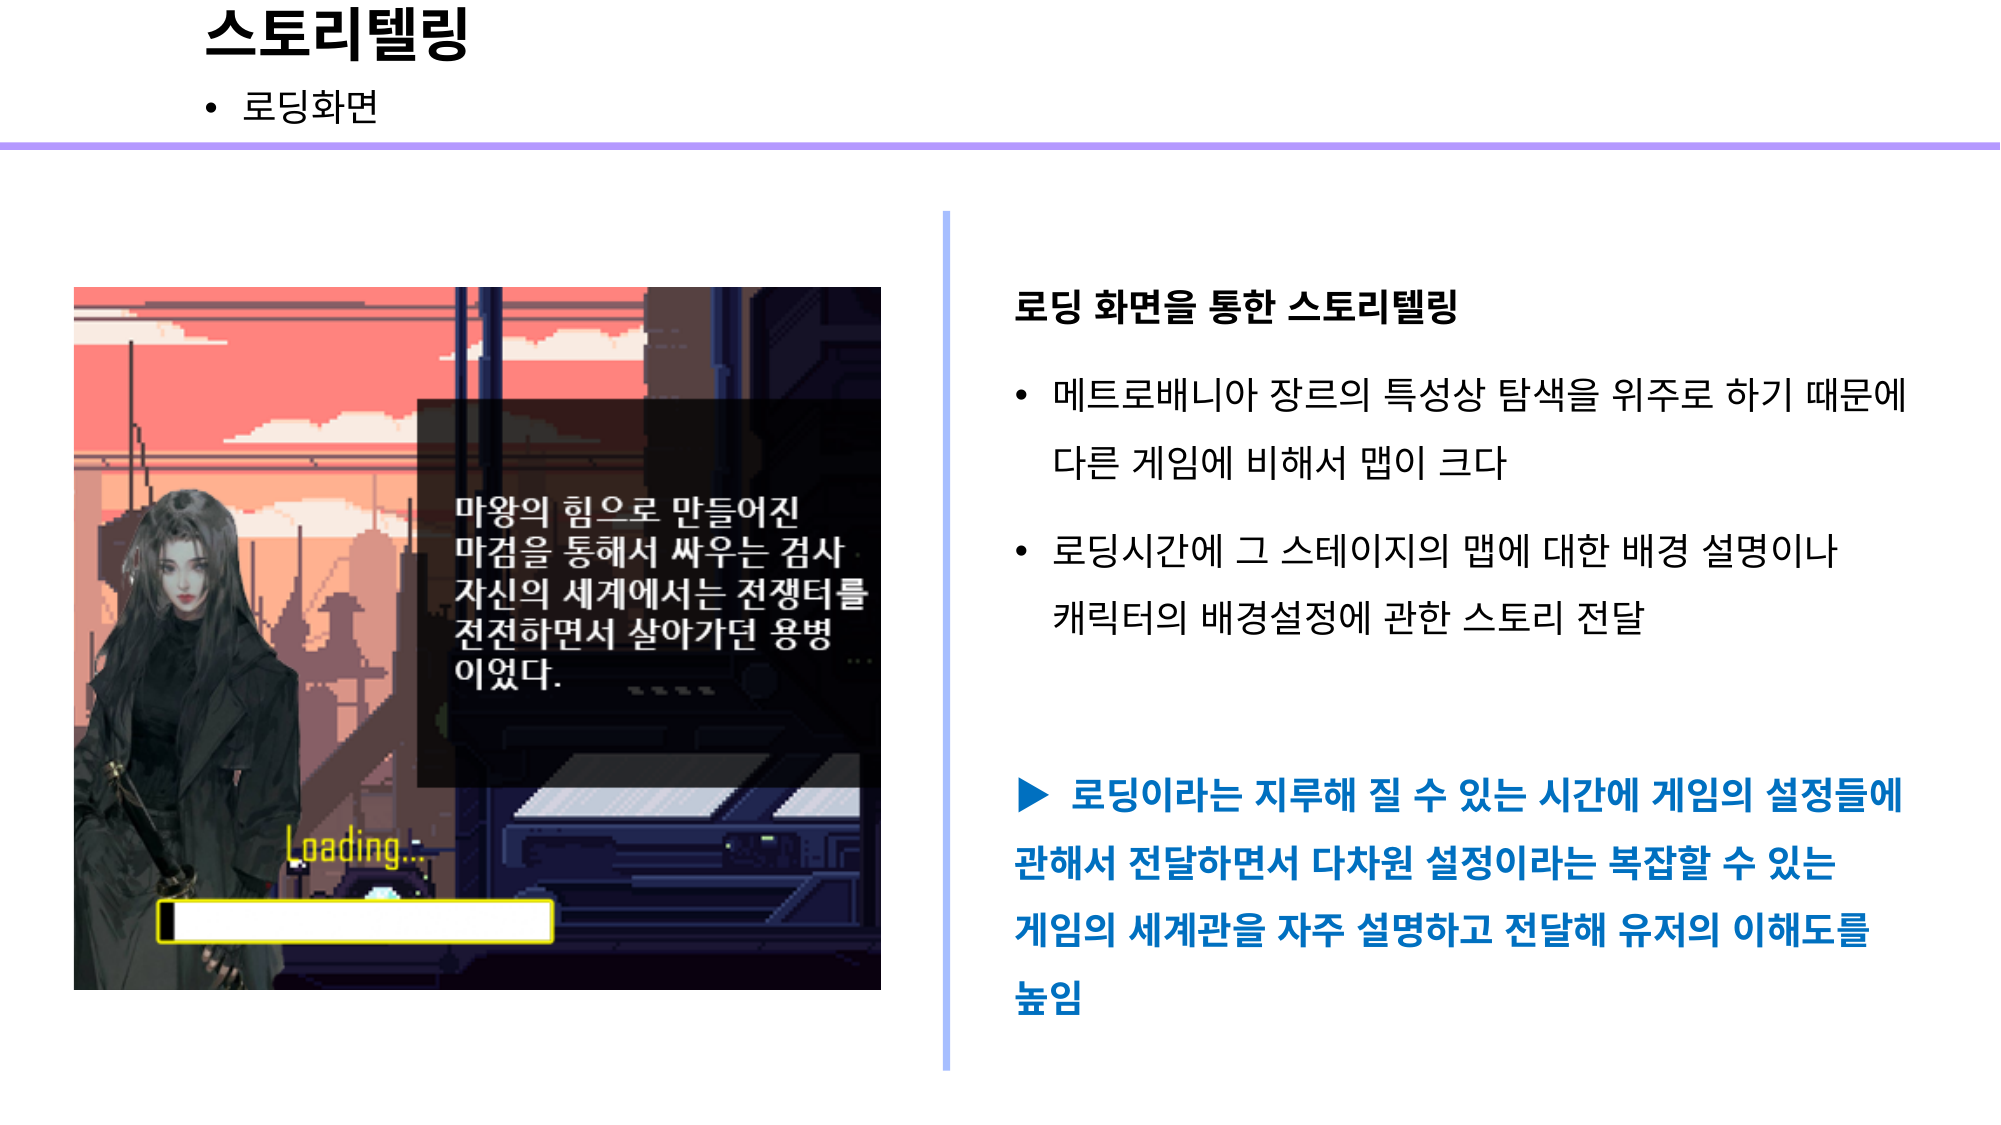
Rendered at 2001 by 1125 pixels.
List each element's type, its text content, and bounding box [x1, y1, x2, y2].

title 스토리텔링 [189, 0, 1863, 76]
picture [73, 287, 881, 990]
list 로딩 화면을 통한 스토리텔링 메트로배니아 장르의 특성상 탐색을 위주로 하기 때문에 다른 게임에 비해서 맵이 크다 로딩시간에 그 스테이지의 맵에 대한 배경 설명이나 캐릭터의 배경설정에 관한 스토리 전달 ▶ 로딩이라는 지루해 질 수 있는 시간에 게임의 설정들에 관해서 전달하면서 다차원 설정이라는 복잡할 수 있는 게임의 세계관을 자주 설명하고 전달해 유저의 이해도를 높임 [999, 217, 1927, 1064]
list 로딩화면 [189, 82, 1863, 138]
